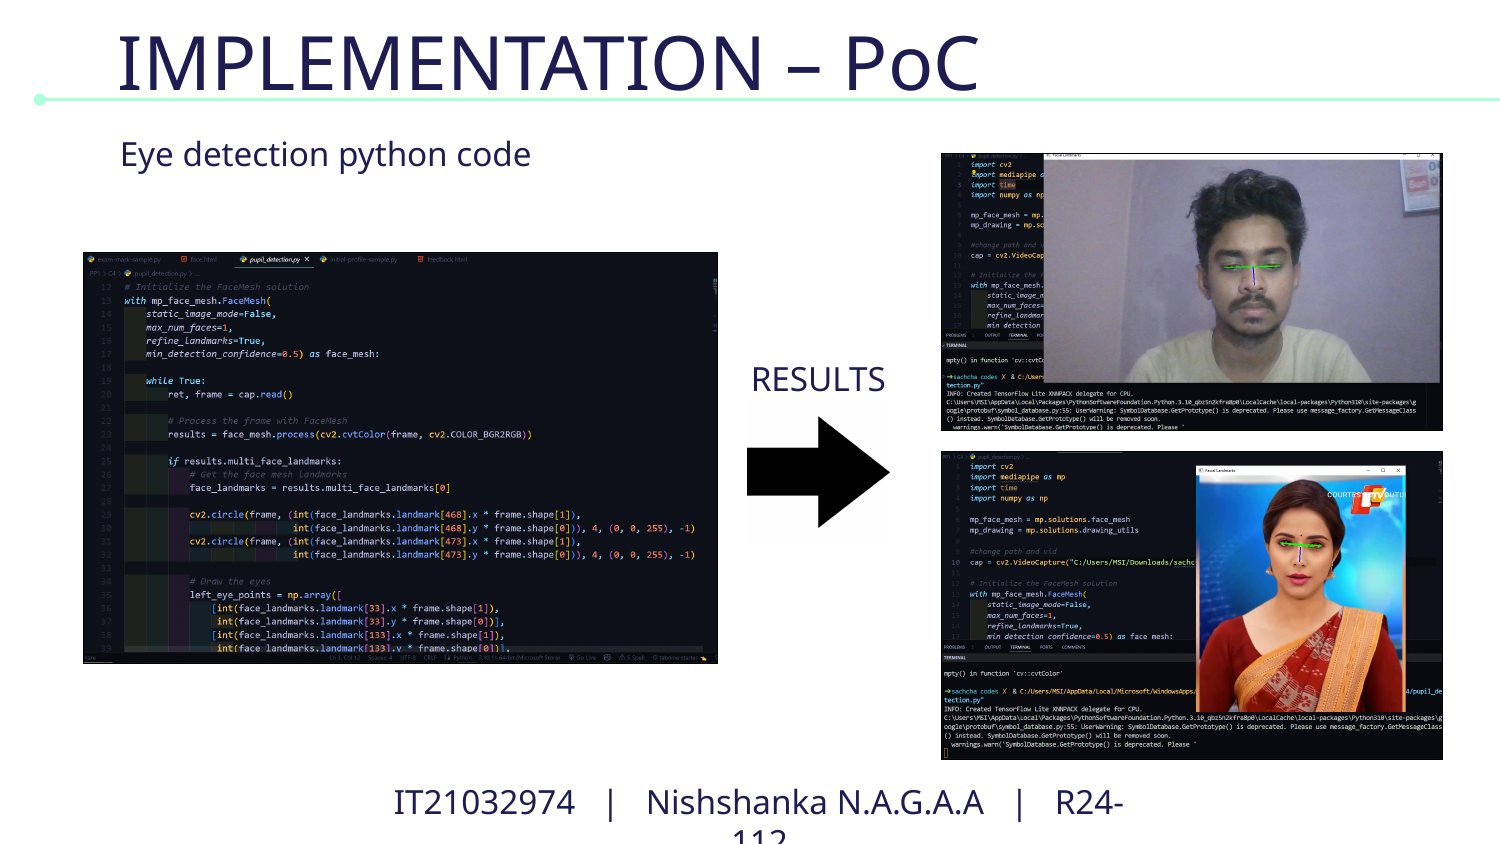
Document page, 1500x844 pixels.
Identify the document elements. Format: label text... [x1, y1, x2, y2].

text_box RESULTS [723, 354, 921, 403]
picture [941, 153, 1443, 431]
text_box IT21032974 | Nishshanka N.A.G.A.A | R24-112 [358, 797, 1161, 844]
text_box Eye detection python code [86, 117, 1443, 191]
picture [941, 451, 1443, 760]
title IMPLEMENTATION – PoC [102, 0, 1358, 89]
picture [746, 400, 890, 544]
picture [82, 252, 719, 664]
